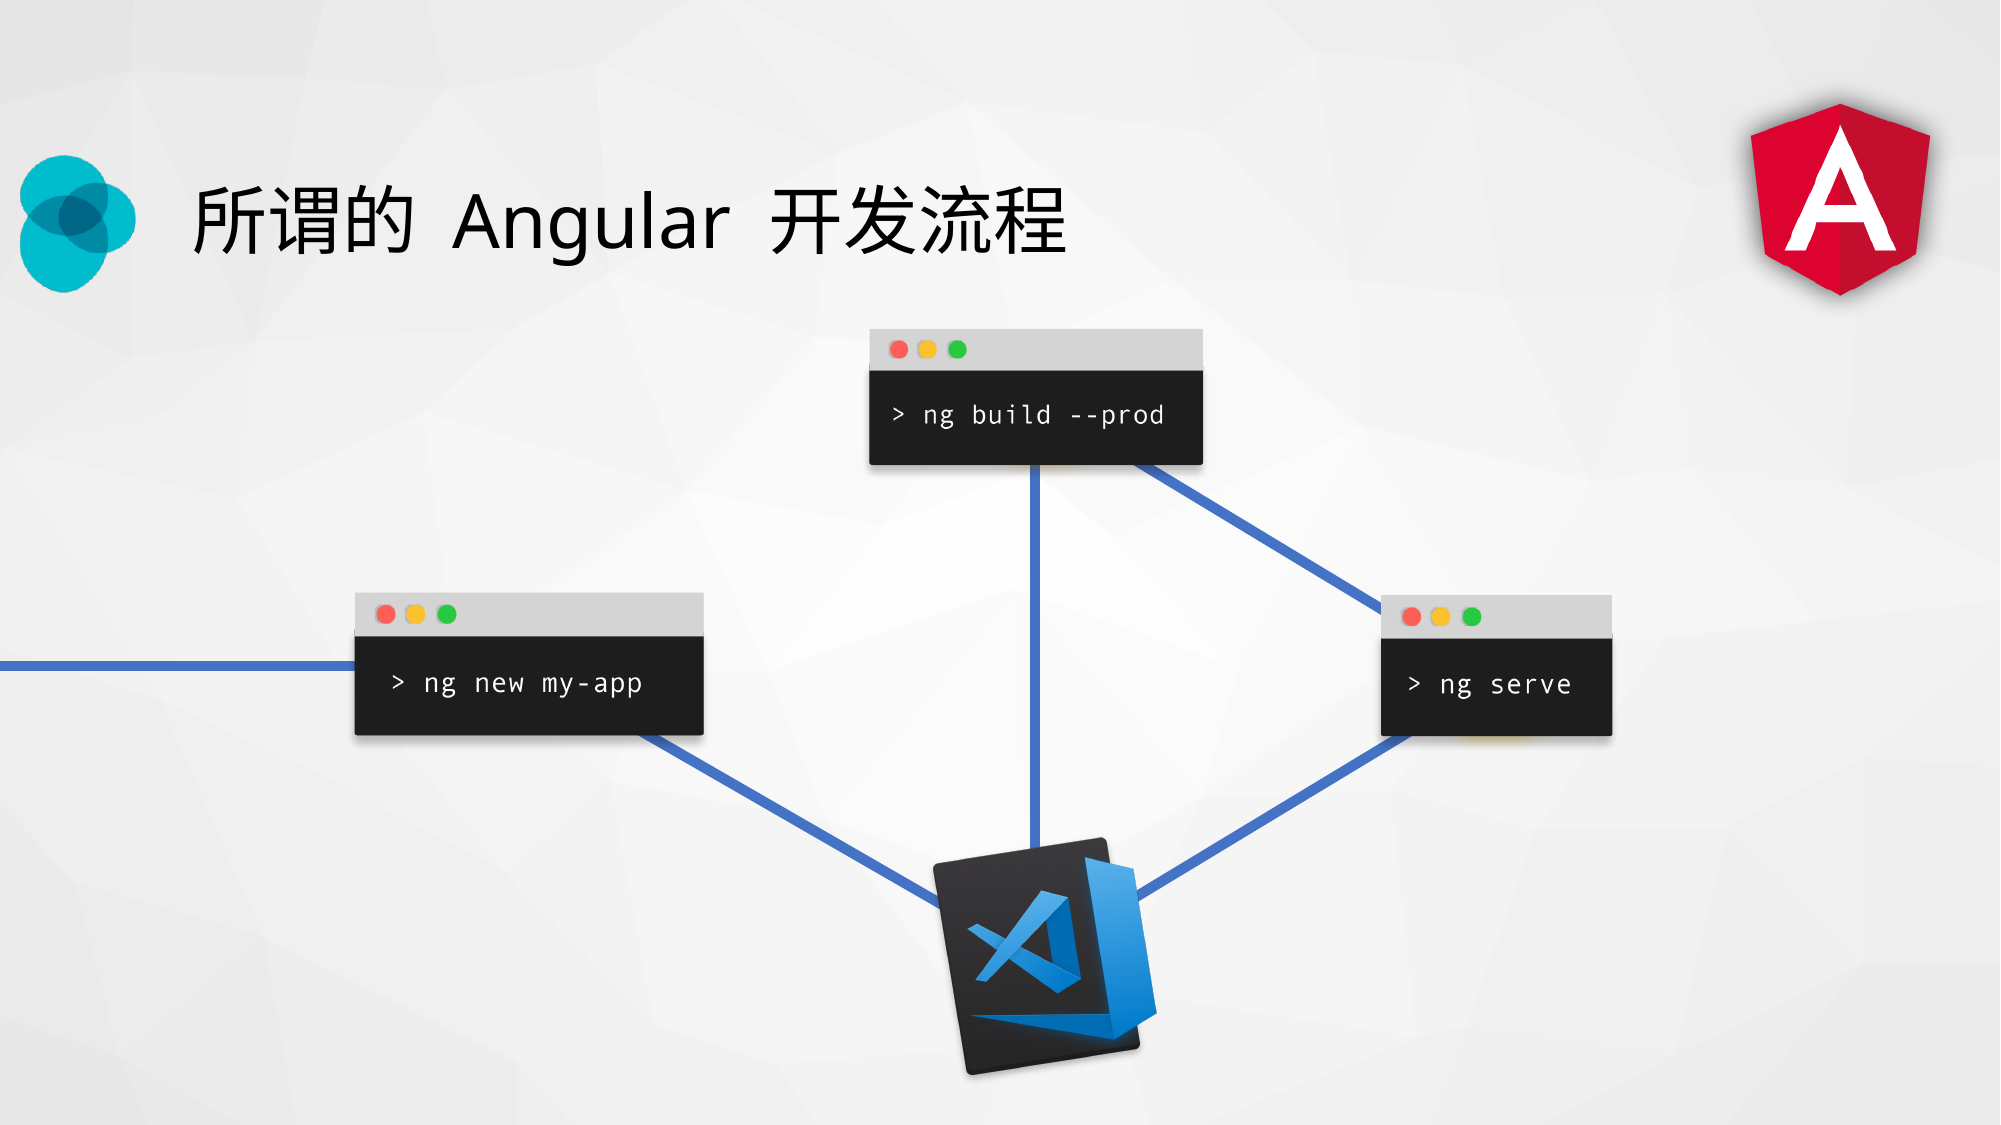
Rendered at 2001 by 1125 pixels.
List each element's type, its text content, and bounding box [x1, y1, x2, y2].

text_box 所谓的 Angular 开发流程 [177, 166, 1135, 272]
picture [0, 0, 2000, 1125]
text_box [528, 665, 1034, 959]
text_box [1035, 399, 1497, 679]
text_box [1035, 679, 1497, 959]
